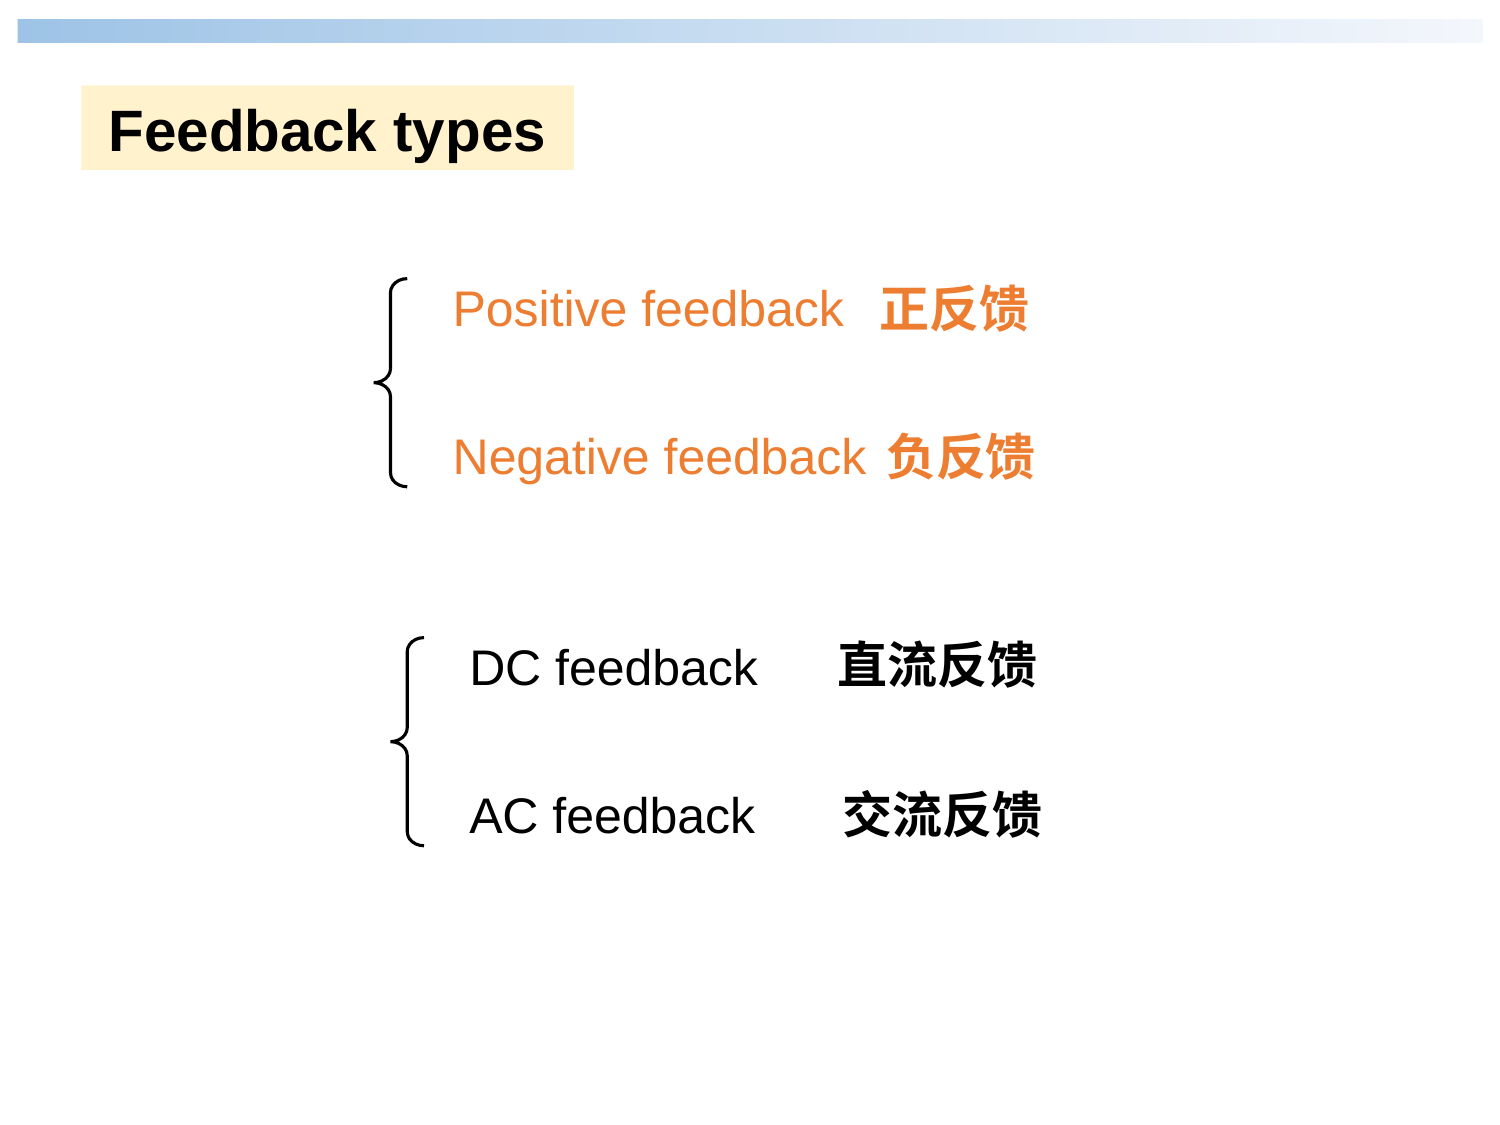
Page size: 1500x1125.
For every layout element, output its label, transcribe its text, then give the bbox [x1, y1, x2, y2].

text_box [390, 628, 924, 852]
text_box Feedback types [81, 85, 574, 170]
text_box Negative feedback [437, 416, 907, 492]
text_box [17, 18, 1483, 44]
text_box 交流反馈 [924, 776, 1265, 852]
text_box 正反馈 [864, 270, 1100, 345]
text_box 直流反馈 [822, 626, 1260, 701]
text_box [373, 278, 408, 488]
text_box 负反馈 [871, 417, 1106, 493]
text_box Positive feedback [437, 268, 907, 344]
